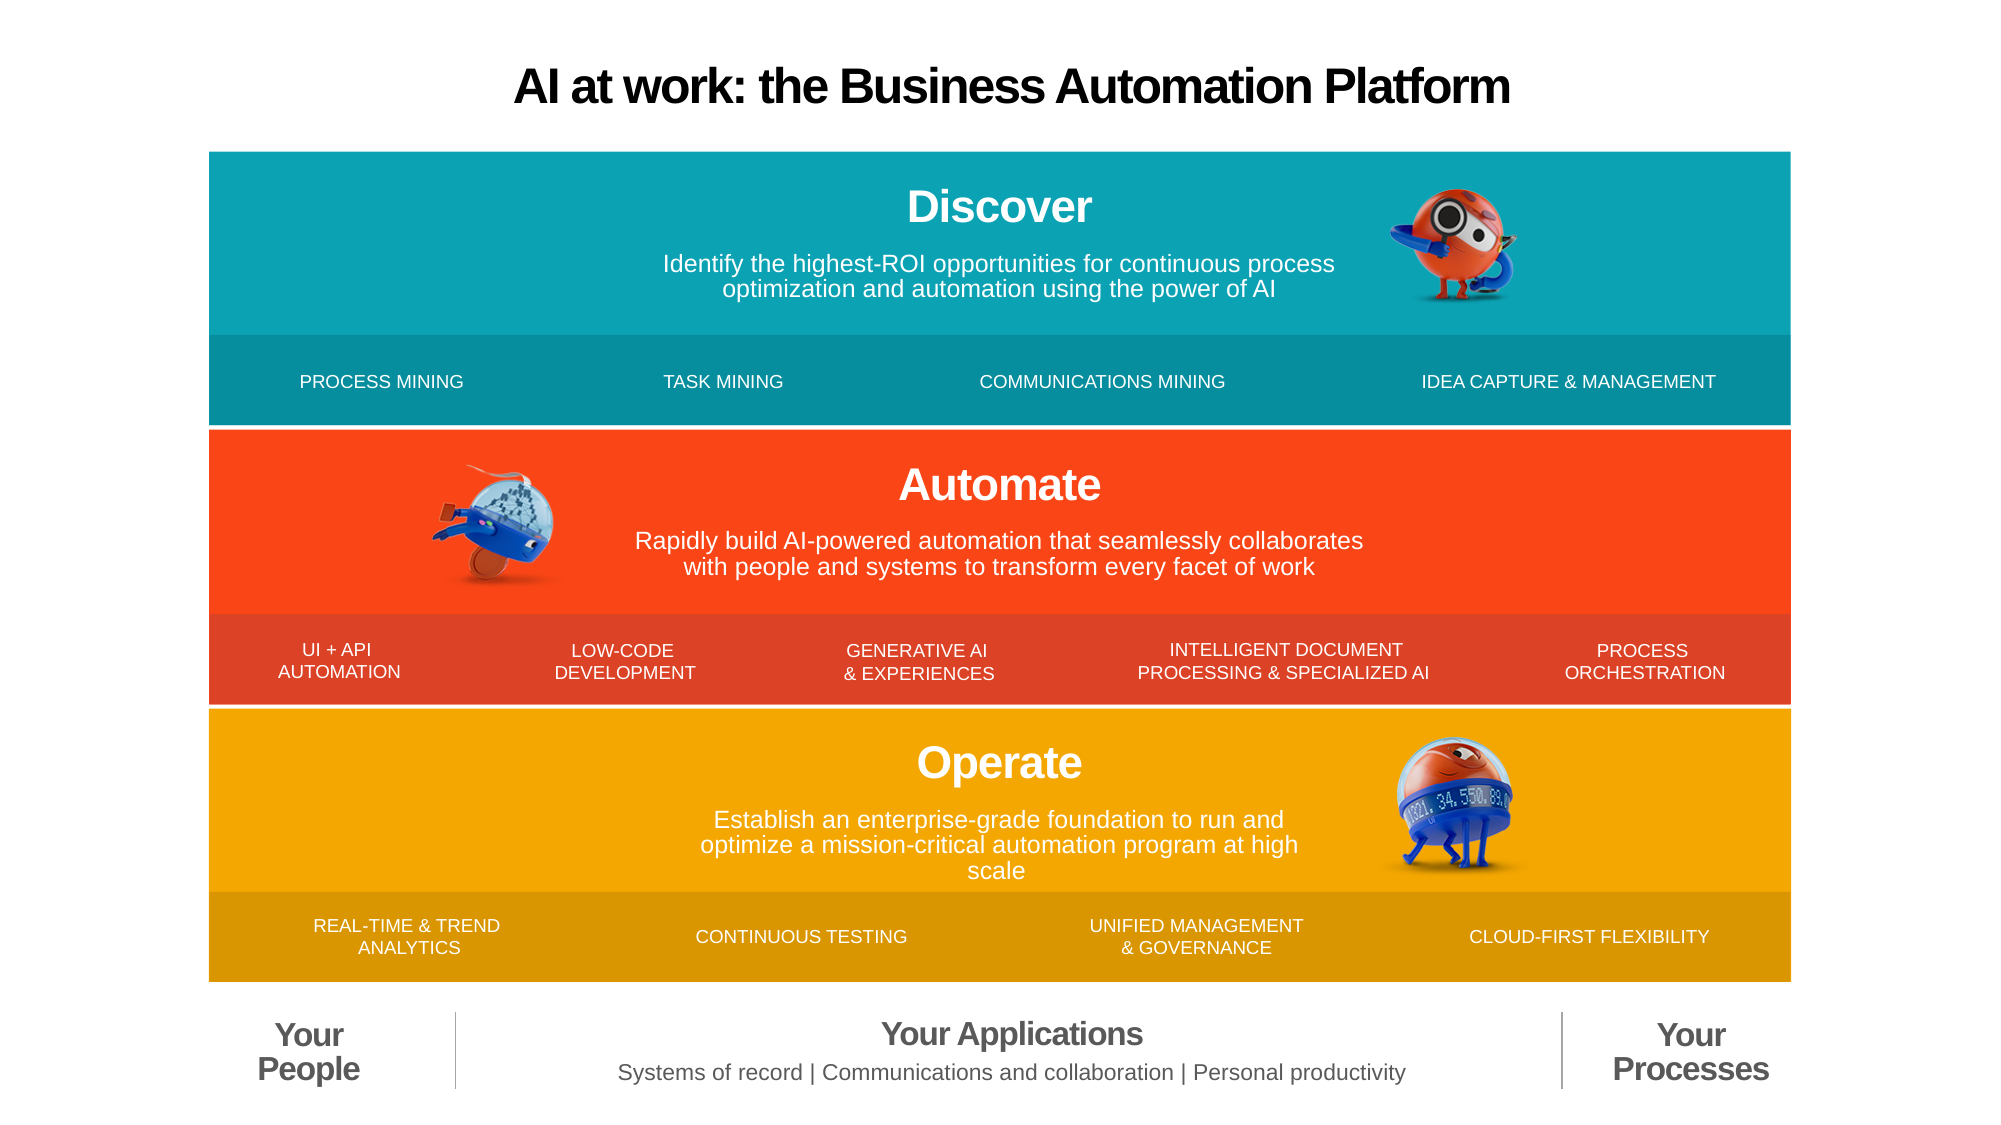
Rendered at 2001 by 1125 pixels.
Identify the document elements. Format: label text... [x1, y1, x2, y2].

text_box Communications Mining [901, 335, 1304, 426]
text_box LOW-CODE DEVELOPMENT [486, 615, 764, 707]
text_box [209, 613, 1791, 705]
text_box Cloud-FIRST flexibility [1389, 890, 1790, 982]
text_box Process Orchestration​ [1498, 615, 1792, 707]
text_box [207, 707, 1792, 983]
text_box [208, 428, 1792, 706]
text_box Operate [230, 725, 1770, 796]
text_box Process Mining [215, 335, 549, 426]
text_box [209, 1004, 1792, 1097]
text_box Establish an enterprise-grade foundation to run and optimize a ​mission-critical automation program at high scale [650, 800, 1350, 892]
picture [1390, 189, 1517, 304]
text_box Discover [229, 168, 1771, 239]
text_box Automate [229, 446, 1771, 517]
text_box Intelligent DOCUMENT processing & SPECIALIZED AI [1113, 615, 1460, 706]
text_box REAL-TIME & TREND Analytics [210, 890, 601, 982]
picture [431, 464, 569, 589]
text_box Unified Management & Governance [999, 890, 1389, 982]
text_box GENERATIVE AI & EXPERIENCES [781, 615, 1058, 708]
text_box UI + API AUTOMATION [209, 614, 470, 706]
text_box Identify the highest-ROI opportunities for continuous process optimization and automation using the power of AI [645, 244, 1355, 310]
picture [1378, 736, 1530, 878]
text_box [208, 150, 1792, 426]
text_box AI at work: the Business Automation Platform [185, 45, 1840, 121]
text_box Rapidly build AI-powered automation that seamlessly collaborates with people and systems to transform every facet of work [601, 522, 1399, 588]
text_box Continuous testing [601, 890, 999, 982]
text_box Task Mining [567, 335, 880, 426]
text_box Idea capture & management [1369, 335, 1769, 426]
text_box [209, 334, 1791, 426]
